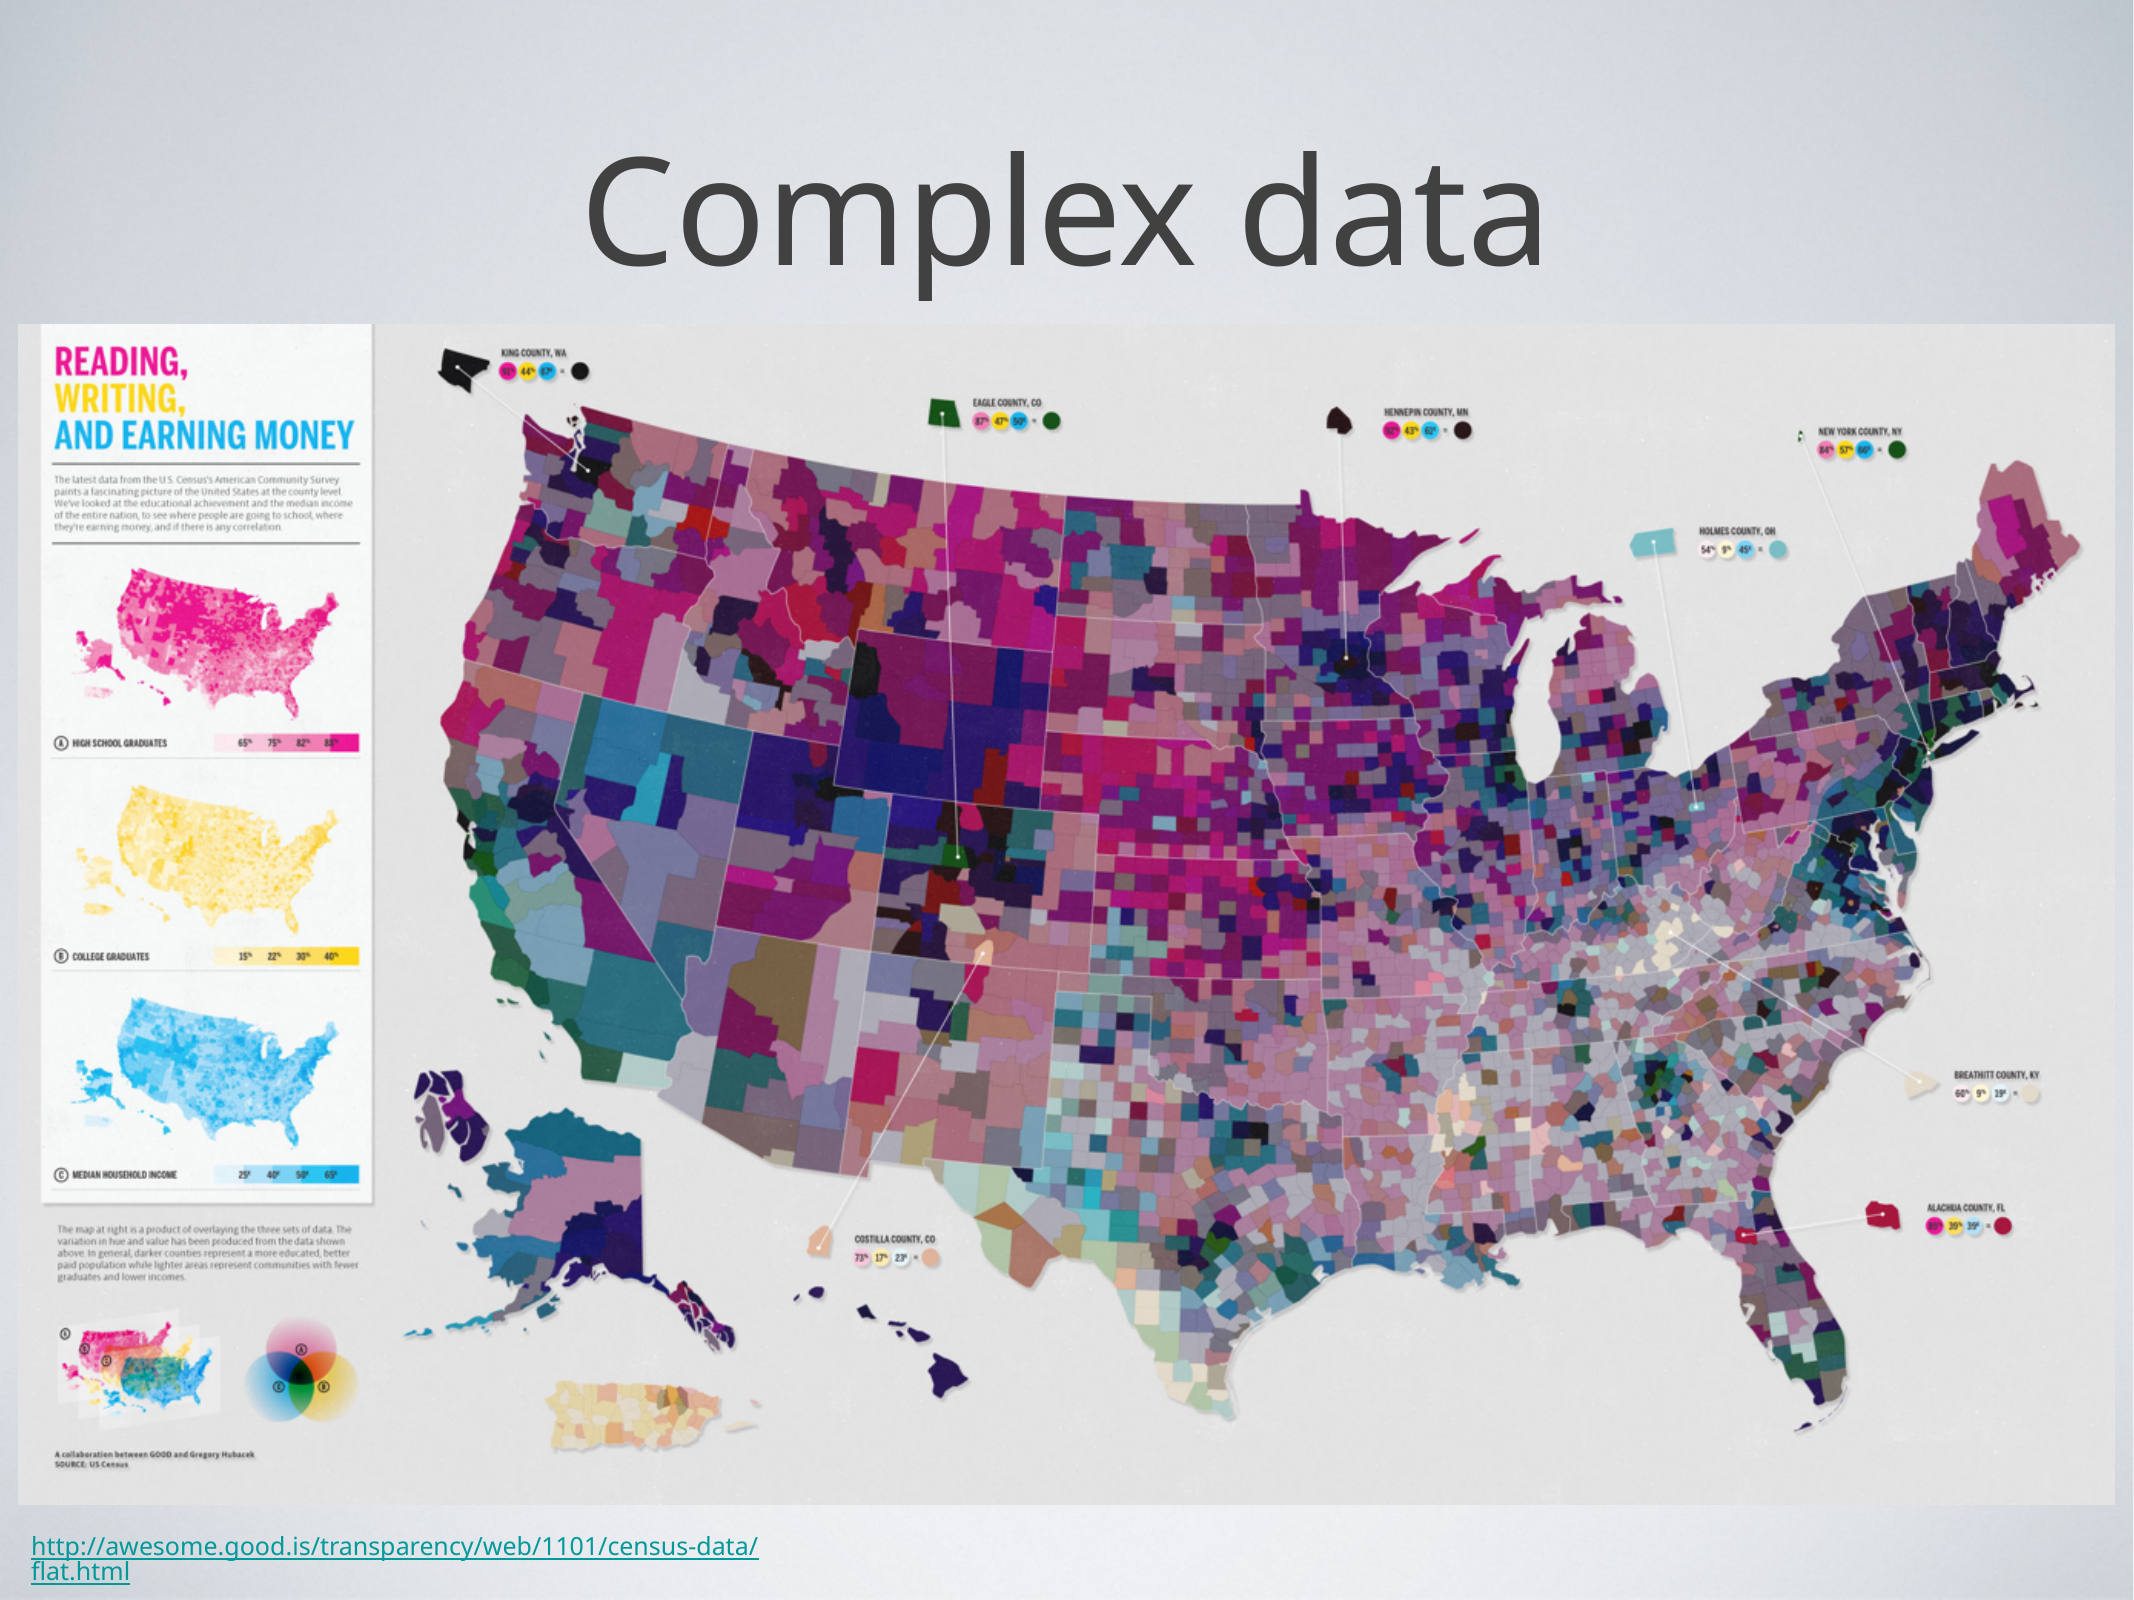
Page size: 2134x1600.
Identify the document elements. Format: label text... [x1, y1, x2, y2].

title Complex data [57, 97, 2076, 305]
picture [0, 0, 2134, 1600]
text_box http://awesome.good.is/transparency/web/1101/census-data/flat.html [31, 1524, 773, 1571]
